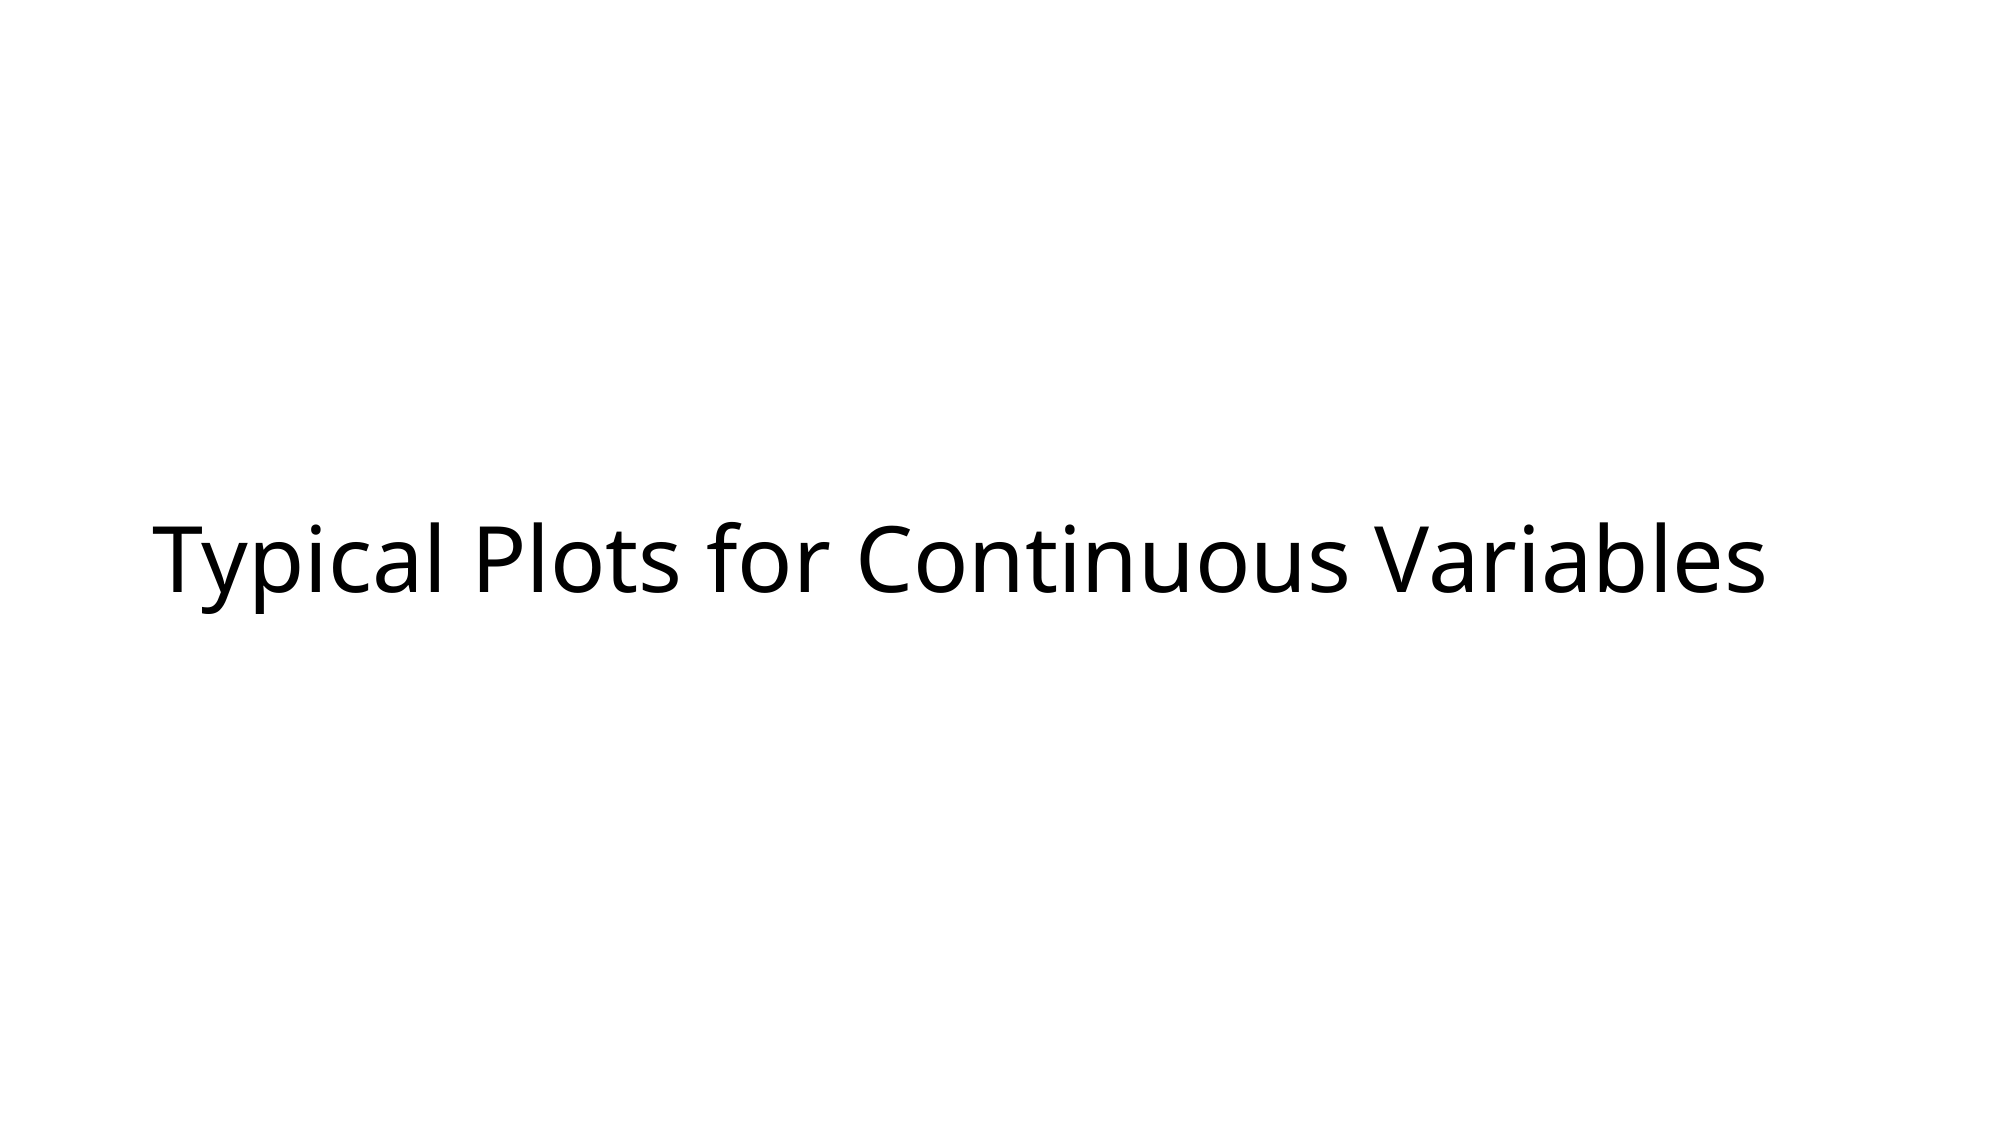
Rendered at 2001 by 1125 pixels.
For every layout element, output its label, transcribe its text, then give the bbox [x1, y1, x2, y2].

title Typical Plots for Continuous Variables [137, 453, 1863, 672]
